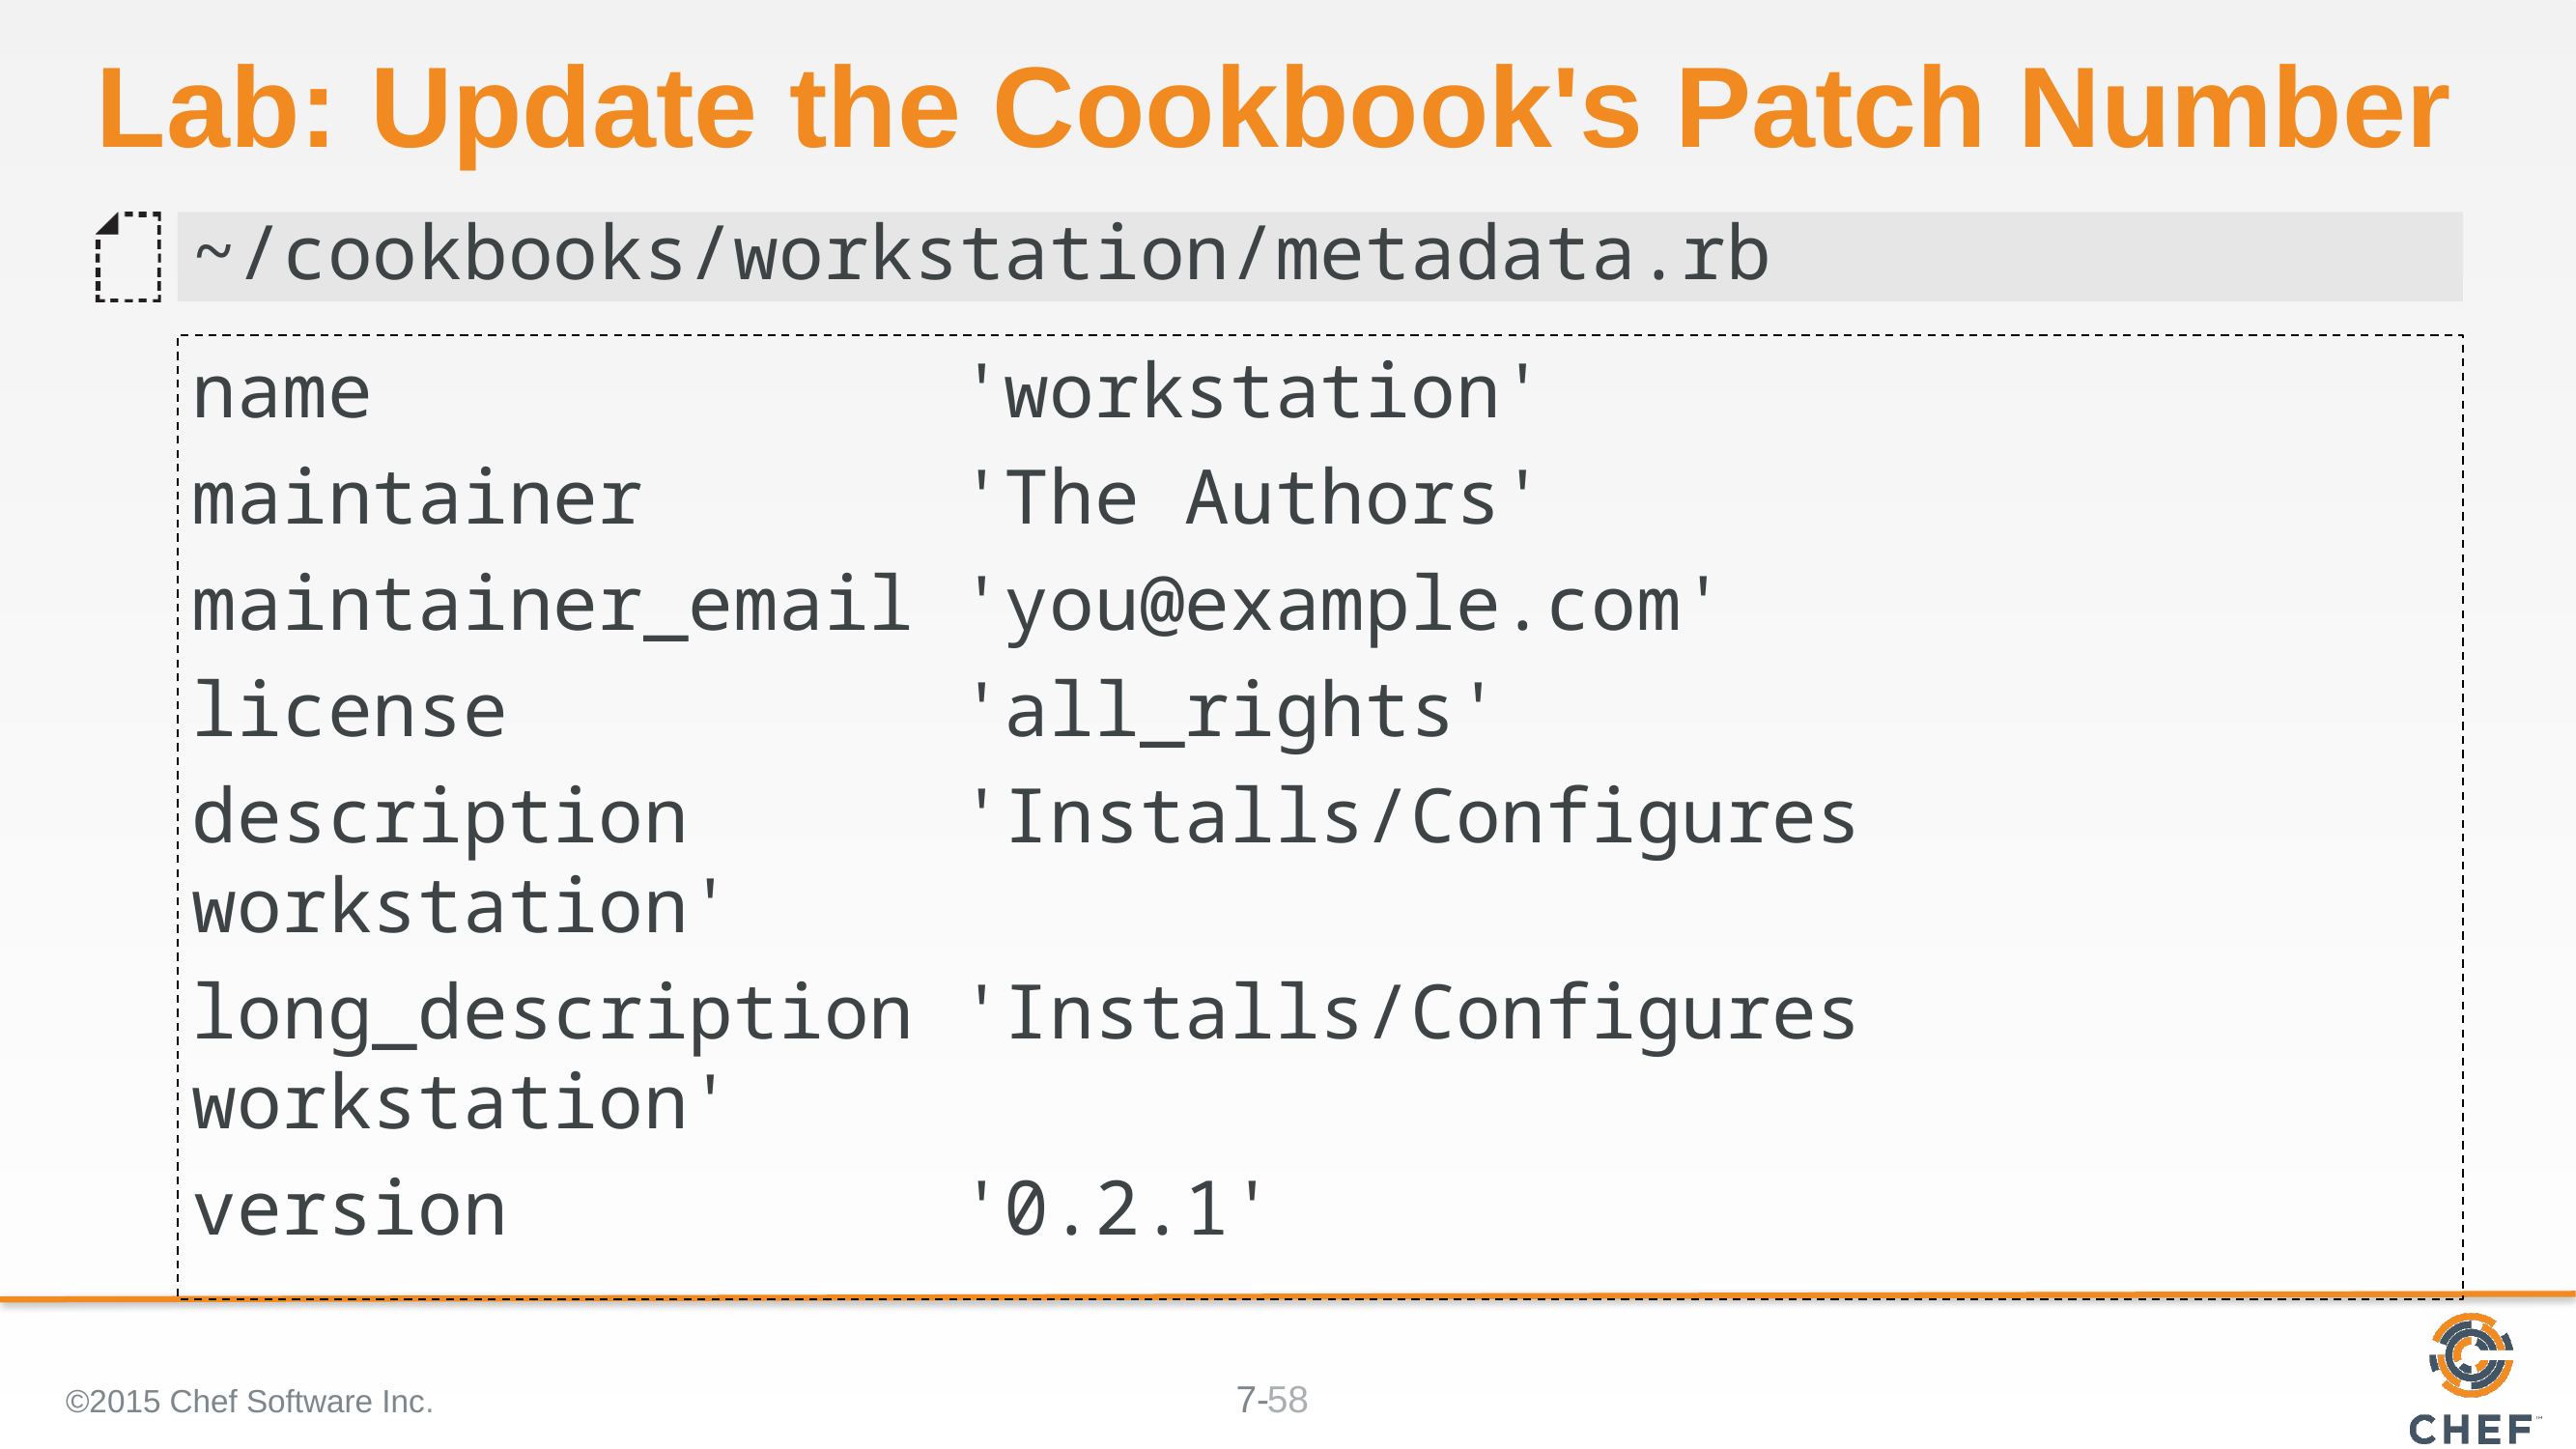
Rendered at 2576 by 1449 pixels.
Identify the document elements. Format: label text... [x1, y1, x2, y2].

list ~/cookbooks/workstation/metadata.rb [177, 212, 2463, 302]
list name 'workstation' maintainer 'The Authors' maintainer_email 'you@example.com' license 'all_rights' description 'Installs/Configures workstation' long_description 'Installs/Configures workstation' version '0.2.1' [177, 334, 2464, 1300]
footer ©2015 Chef Software Inc. [51, 1359, 952, 1440]
picture [2399, 1297, 2550, 1449]
slide_number 58 [998, 1359, 1578, 1437]
title Lab: Update the Cookbook's Patch Number [96, 48, 2463, 180]
